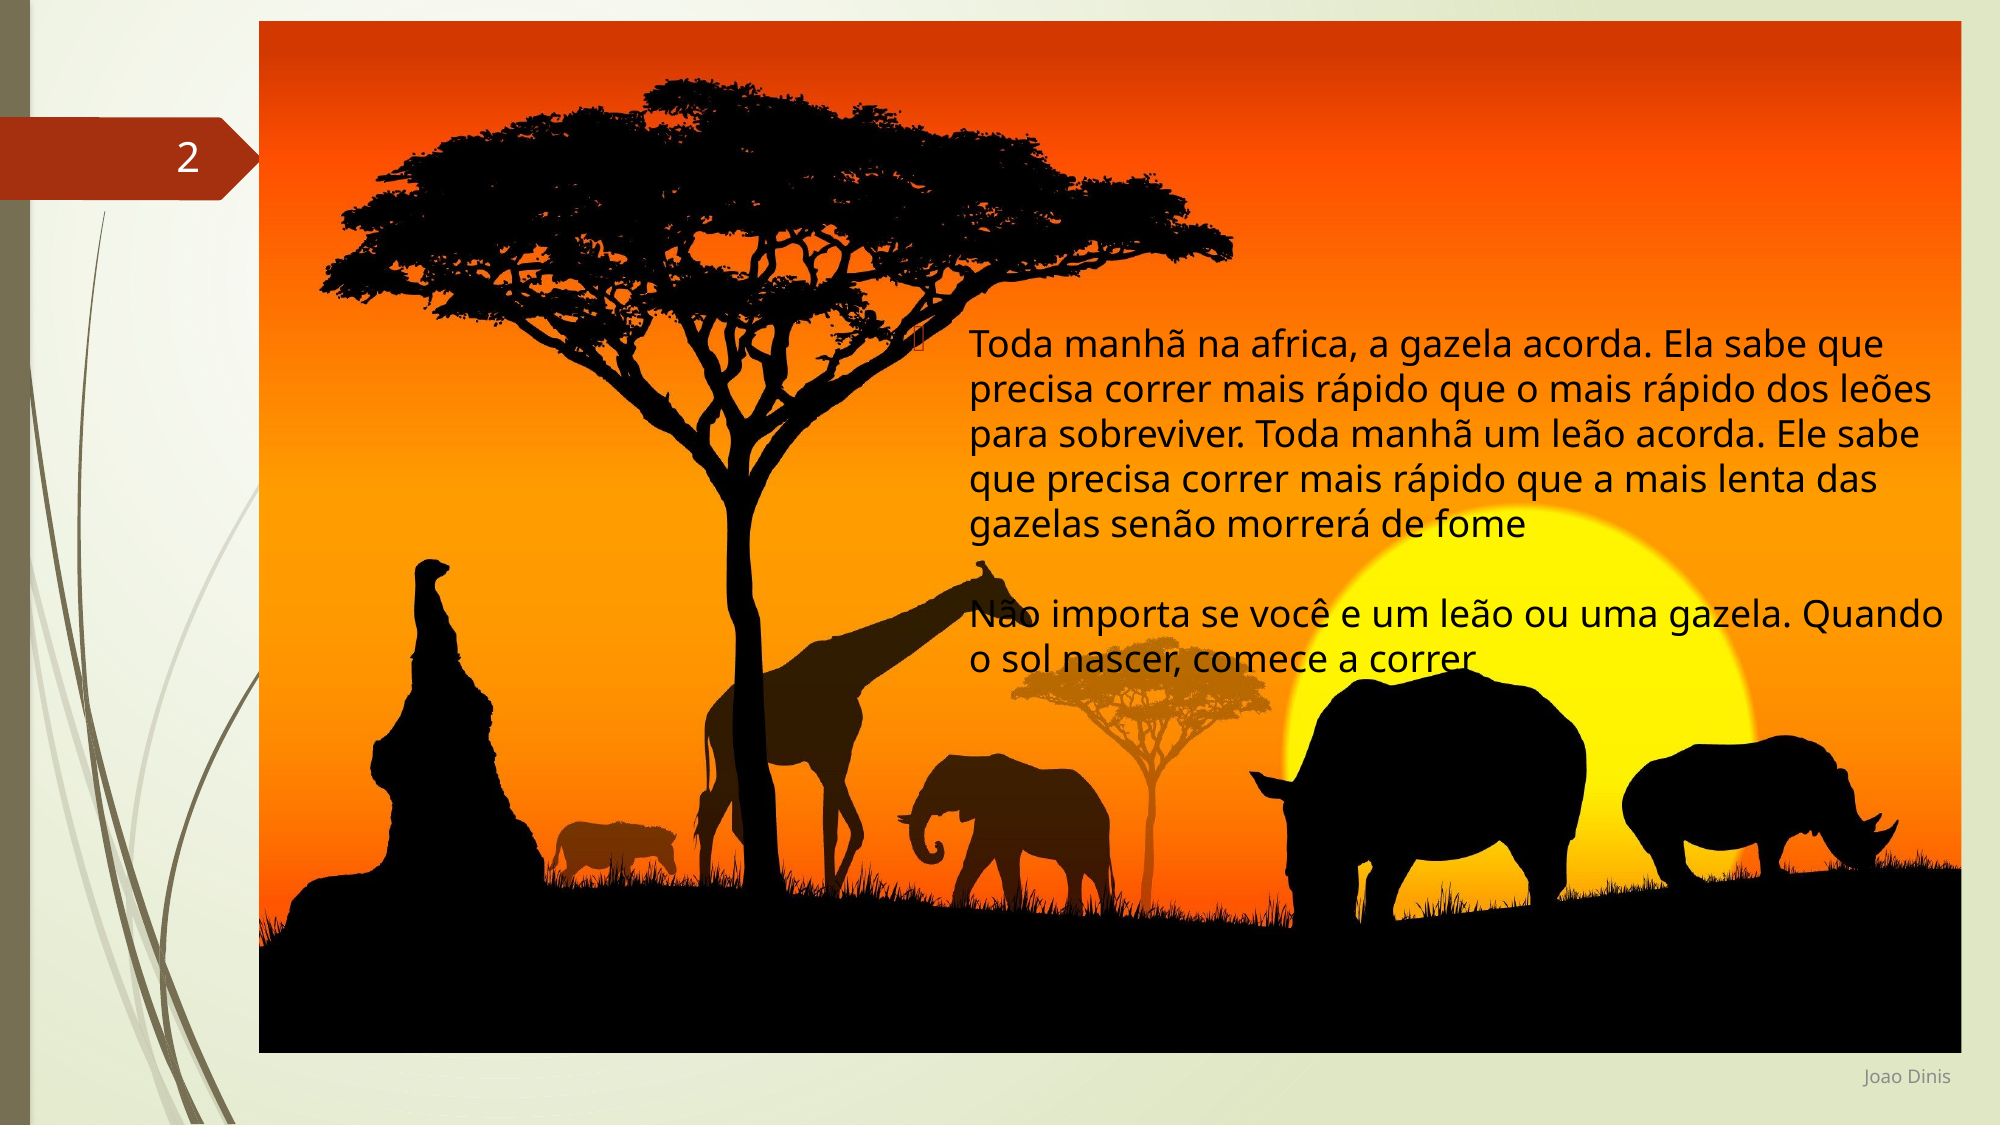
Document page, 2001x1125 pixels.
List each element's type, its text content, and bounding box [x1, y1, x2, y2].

slide_number 2 [87, 129, 216, 190]
picture [258, 20, 1962, 1053]
